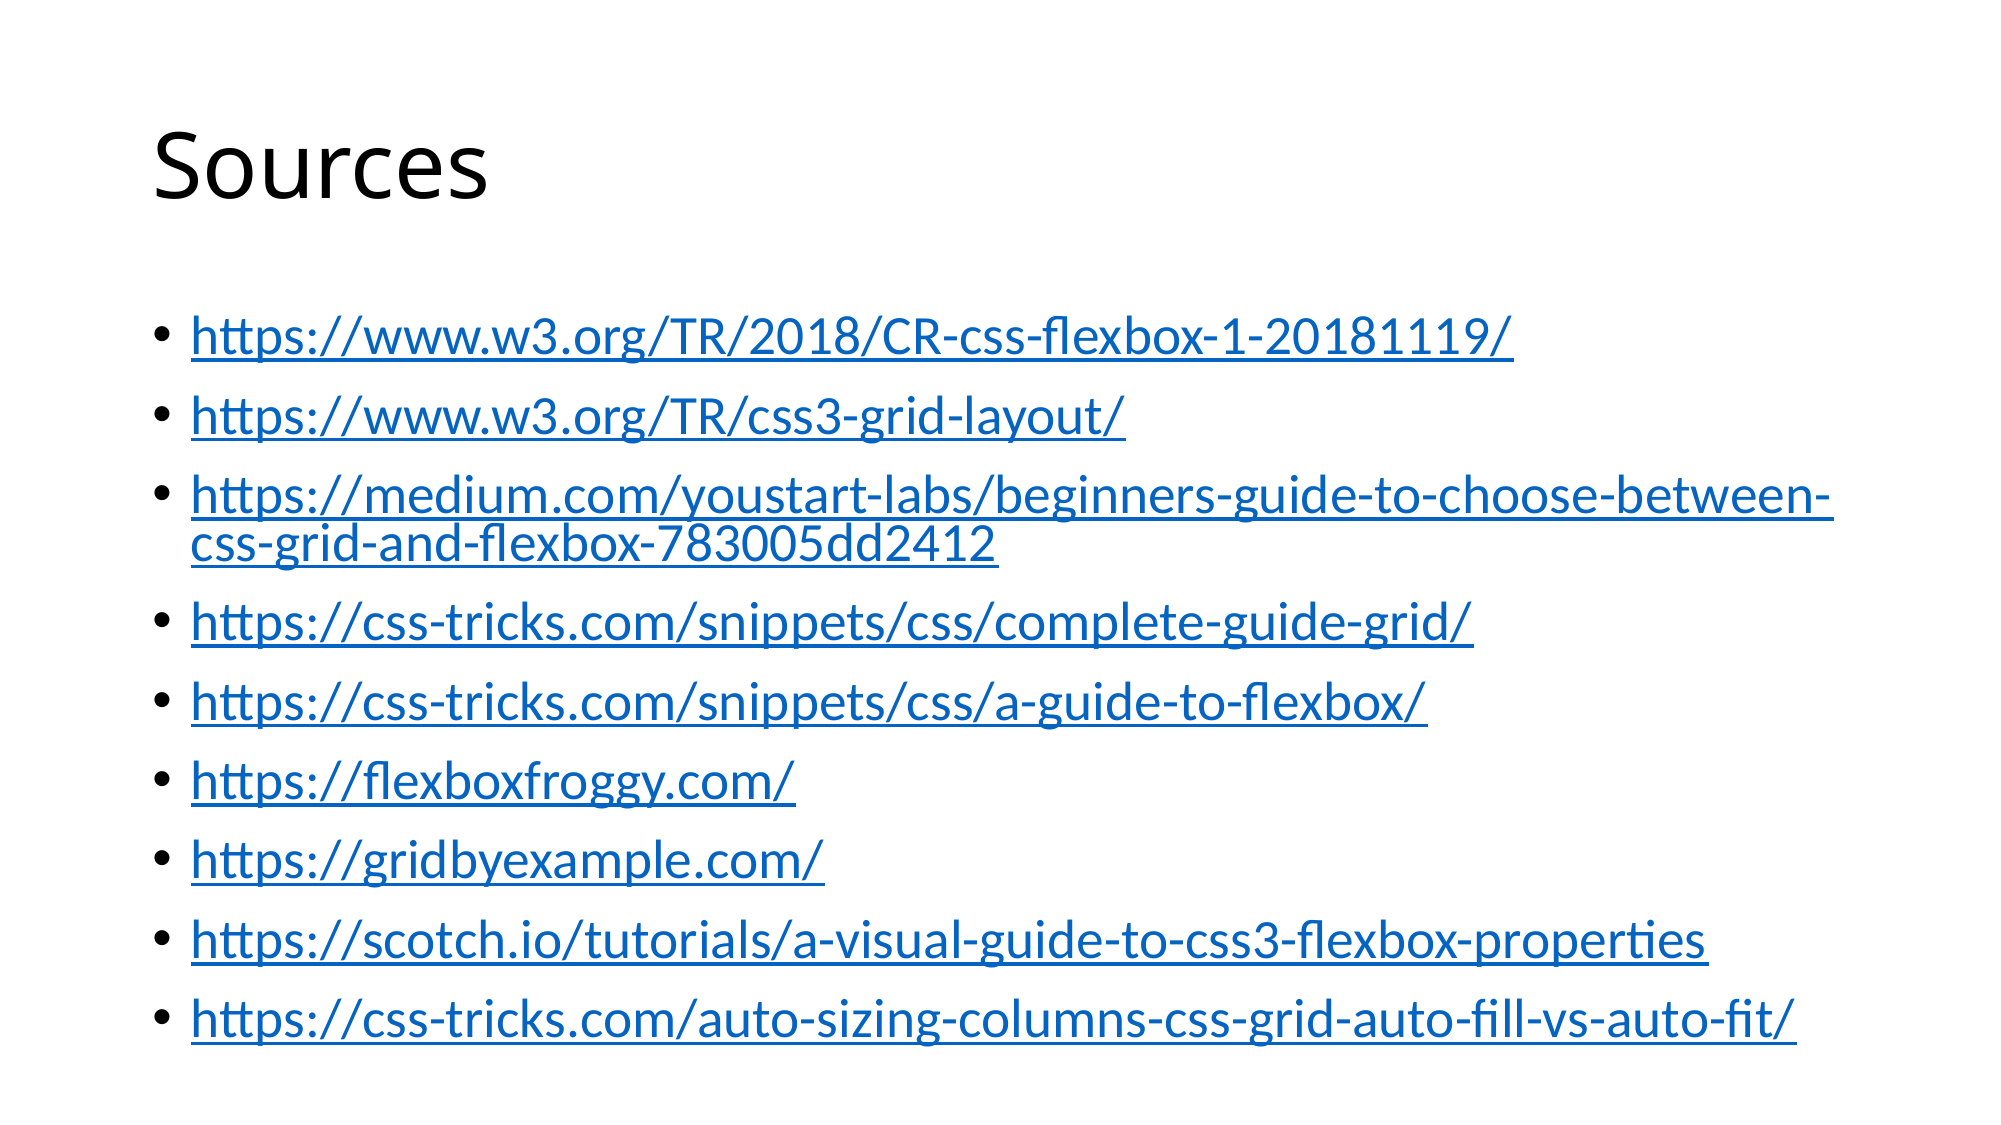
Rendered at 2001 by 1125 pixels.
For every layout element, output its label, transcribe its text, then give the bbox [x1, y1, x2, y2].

title Sources [137, 59, 1863, 278]
list https://www.w3.org/TR/2018/CR-css-flexbox-1-20181119/ https://www.w3.org/TR/css3-grid-layout/ https://medium.com/youstart-labs/beginners-guide-to-choose-between-css-grid-and-flexbox-783005dd2412 https://css-tricks.com/snippets/css/complete-guide-grid/ https://css-tricks.com/snippets/css/a-guide-to-flexbox/ https://flexboxfroggy.com/ https://gridbyexample.com/ https://scotch.io/tutorials/a-visual-guide-to-css3-flexbox-properties https://css-tricks.com/auto-sizing-columns-css-grid-auto-fill-vs-auto-fit/ [137, 299, 1863, 1014]
